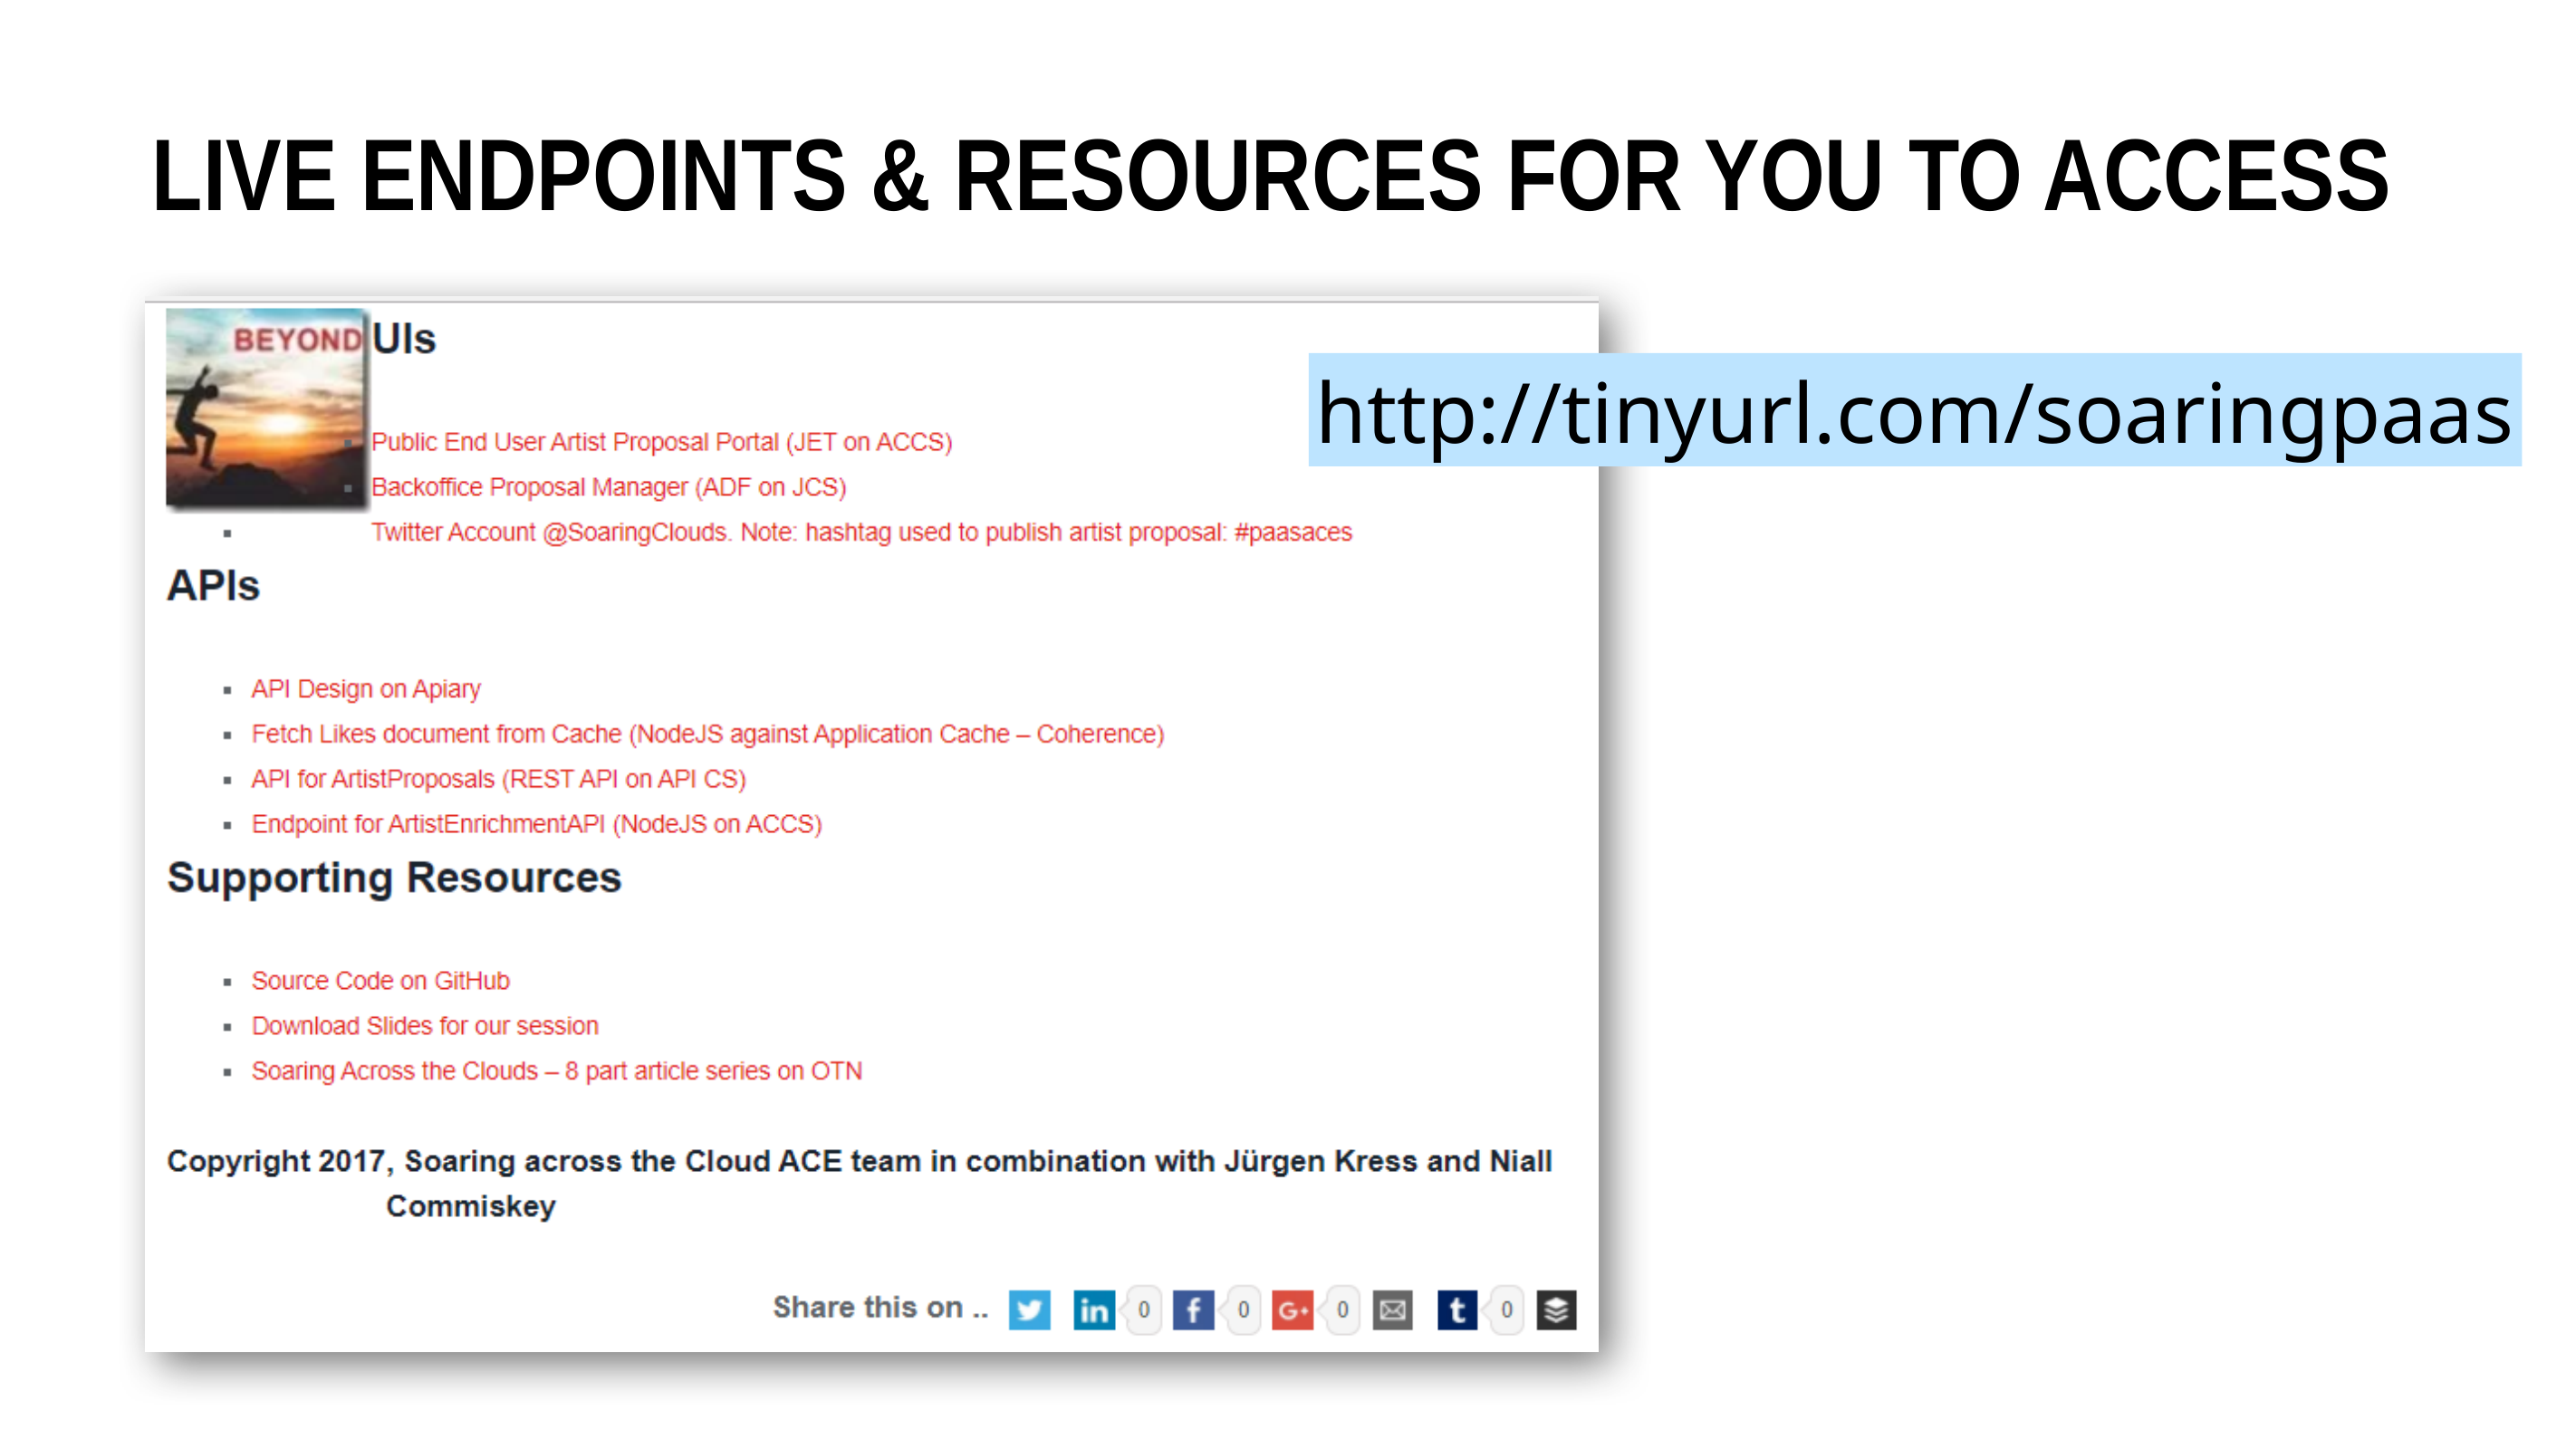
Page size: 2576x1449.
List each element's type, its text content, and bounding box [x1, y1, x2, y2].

picture [145, 296, 1599, 1352]
title Live Endpoints & Resources for you to access [144, 124, 2484, 326]
text_box http://tinyurl.com/soaringpaas [1599, 352, 2523, 466]
